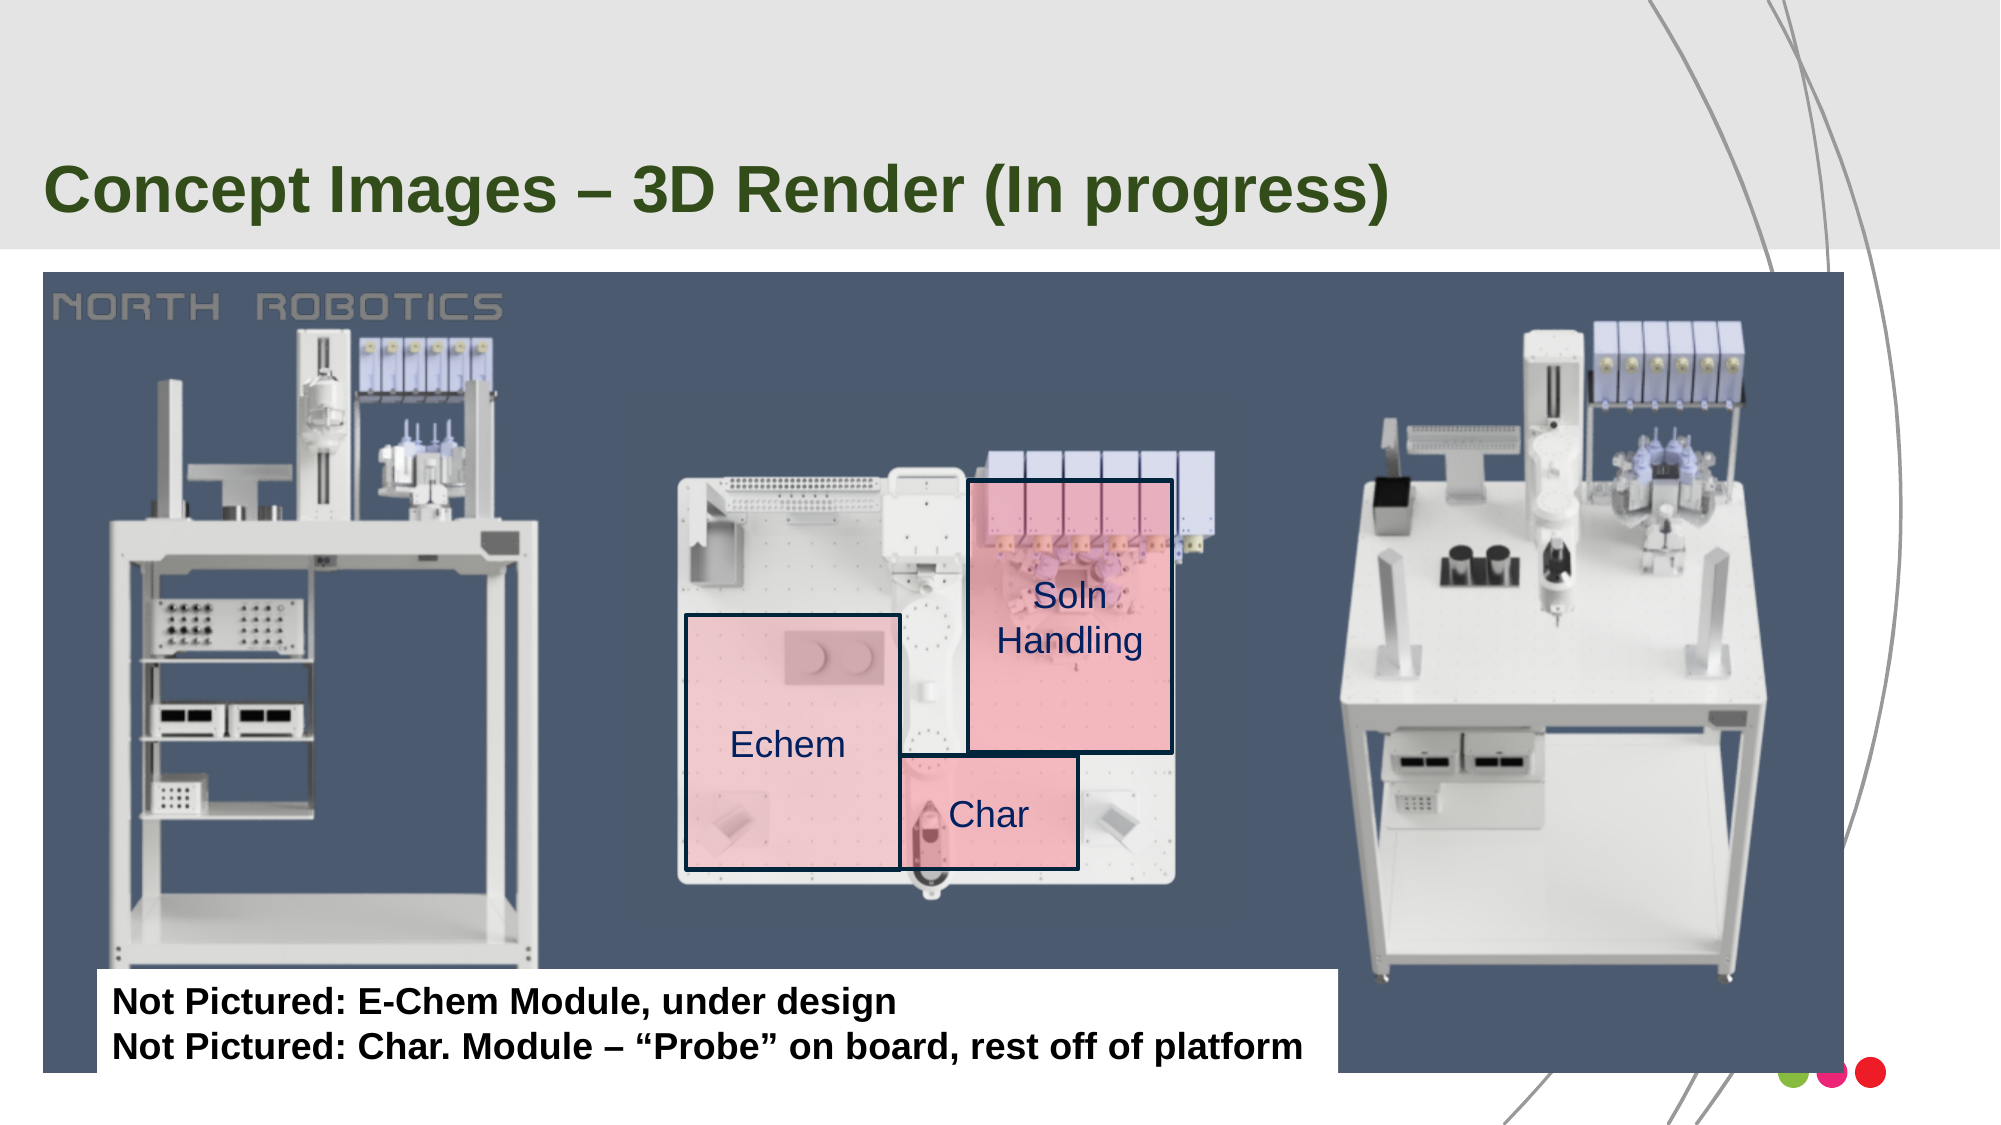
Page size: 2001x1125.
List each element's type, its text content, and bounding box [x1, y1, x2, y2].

text_box Concept Images – 3D Render (In progress) [43, 61, 1700, 227]
picture [43, 244, 1844, 1073]
